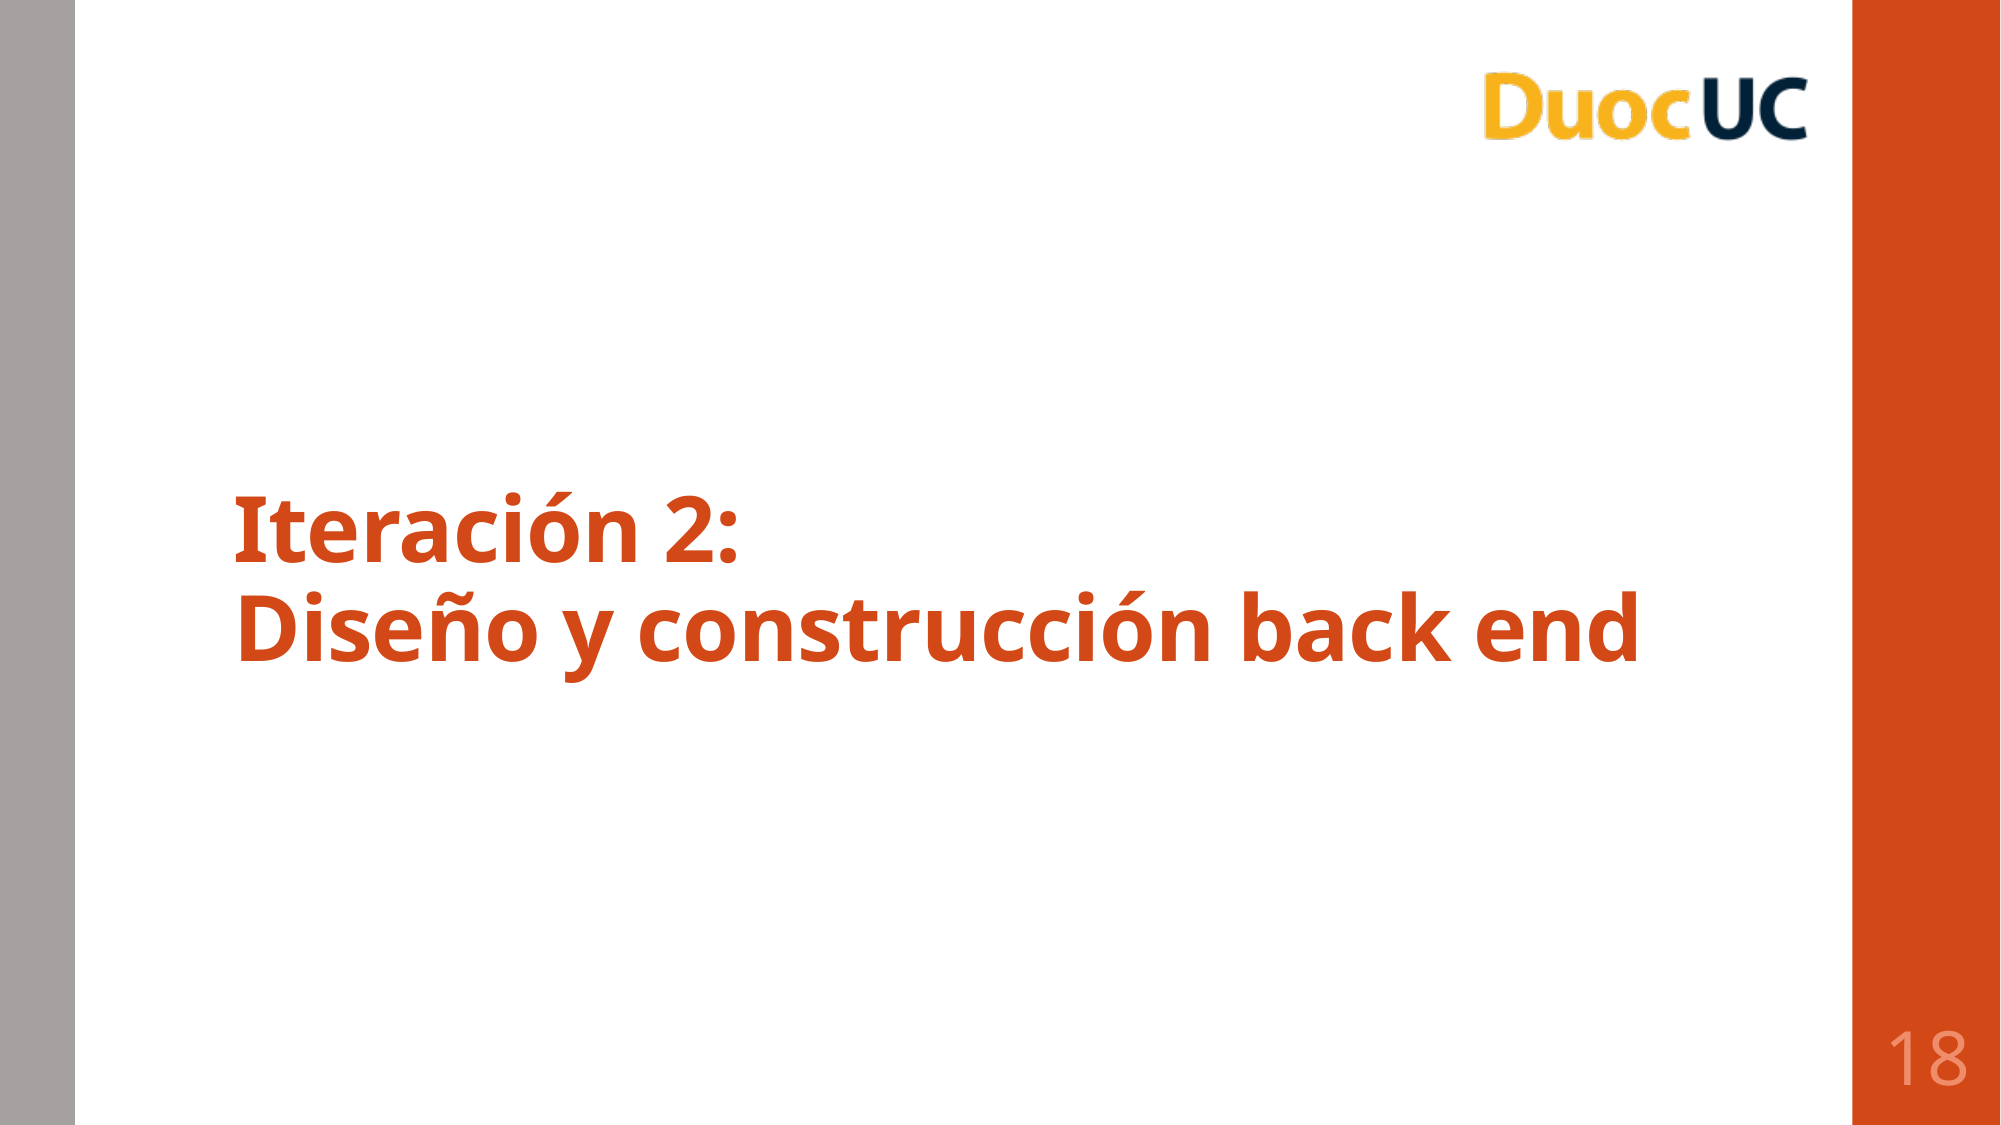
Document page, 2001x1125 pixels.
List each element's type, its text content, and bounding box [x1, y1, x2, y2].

title Iteración 2: Diseño y construcción back end [218, 459, 1809, 689]
picture [1479, 61, 1809, 149]
slide_number 17 [1852, 1012, 2000, 1110]
